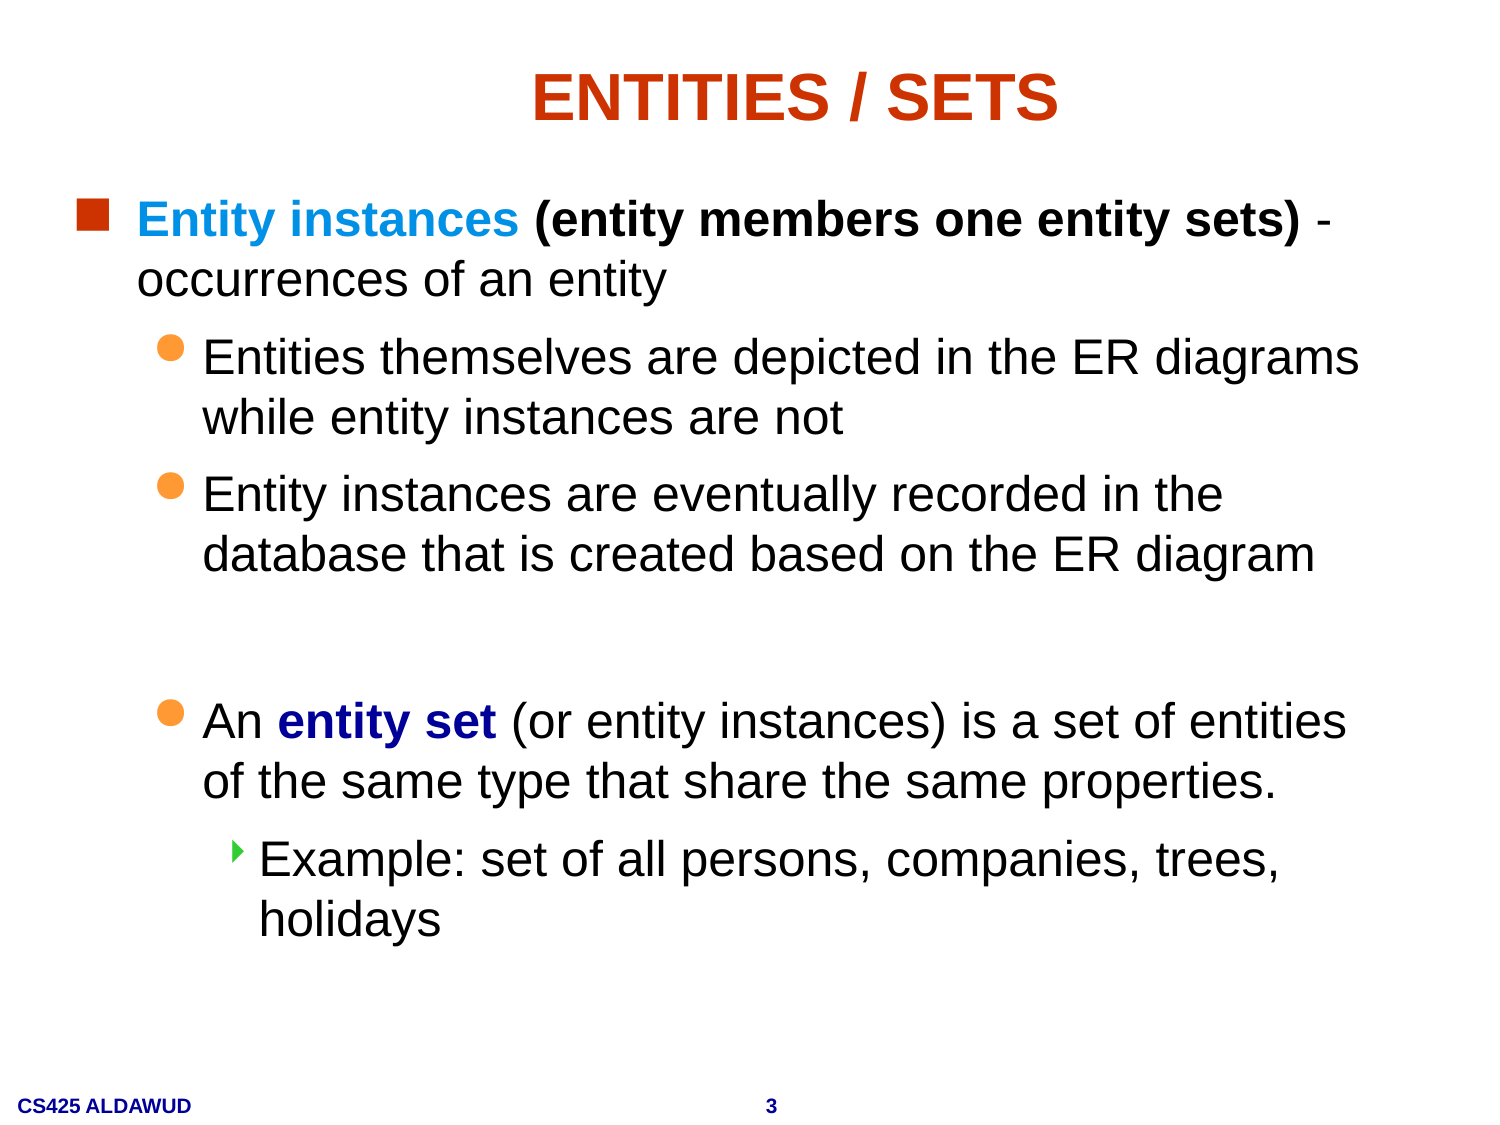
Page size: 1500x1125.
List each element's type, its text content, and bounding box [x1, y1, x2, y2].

title ENTITIES / SETS [133, 41, 1459, 142]
list Entity instances (entity members one entity sets) - occurrences of an entity Entities themselves are depicted in the ER diagrams while entity instances are not Entity instances are eventually recorded in the database that is created based on the ER diagram An entity set (or entity instances) is a set of entities of the same type that share the same properties. Example: set of all persons, companies, trees, holidays [65, 179, 1391, 984]
